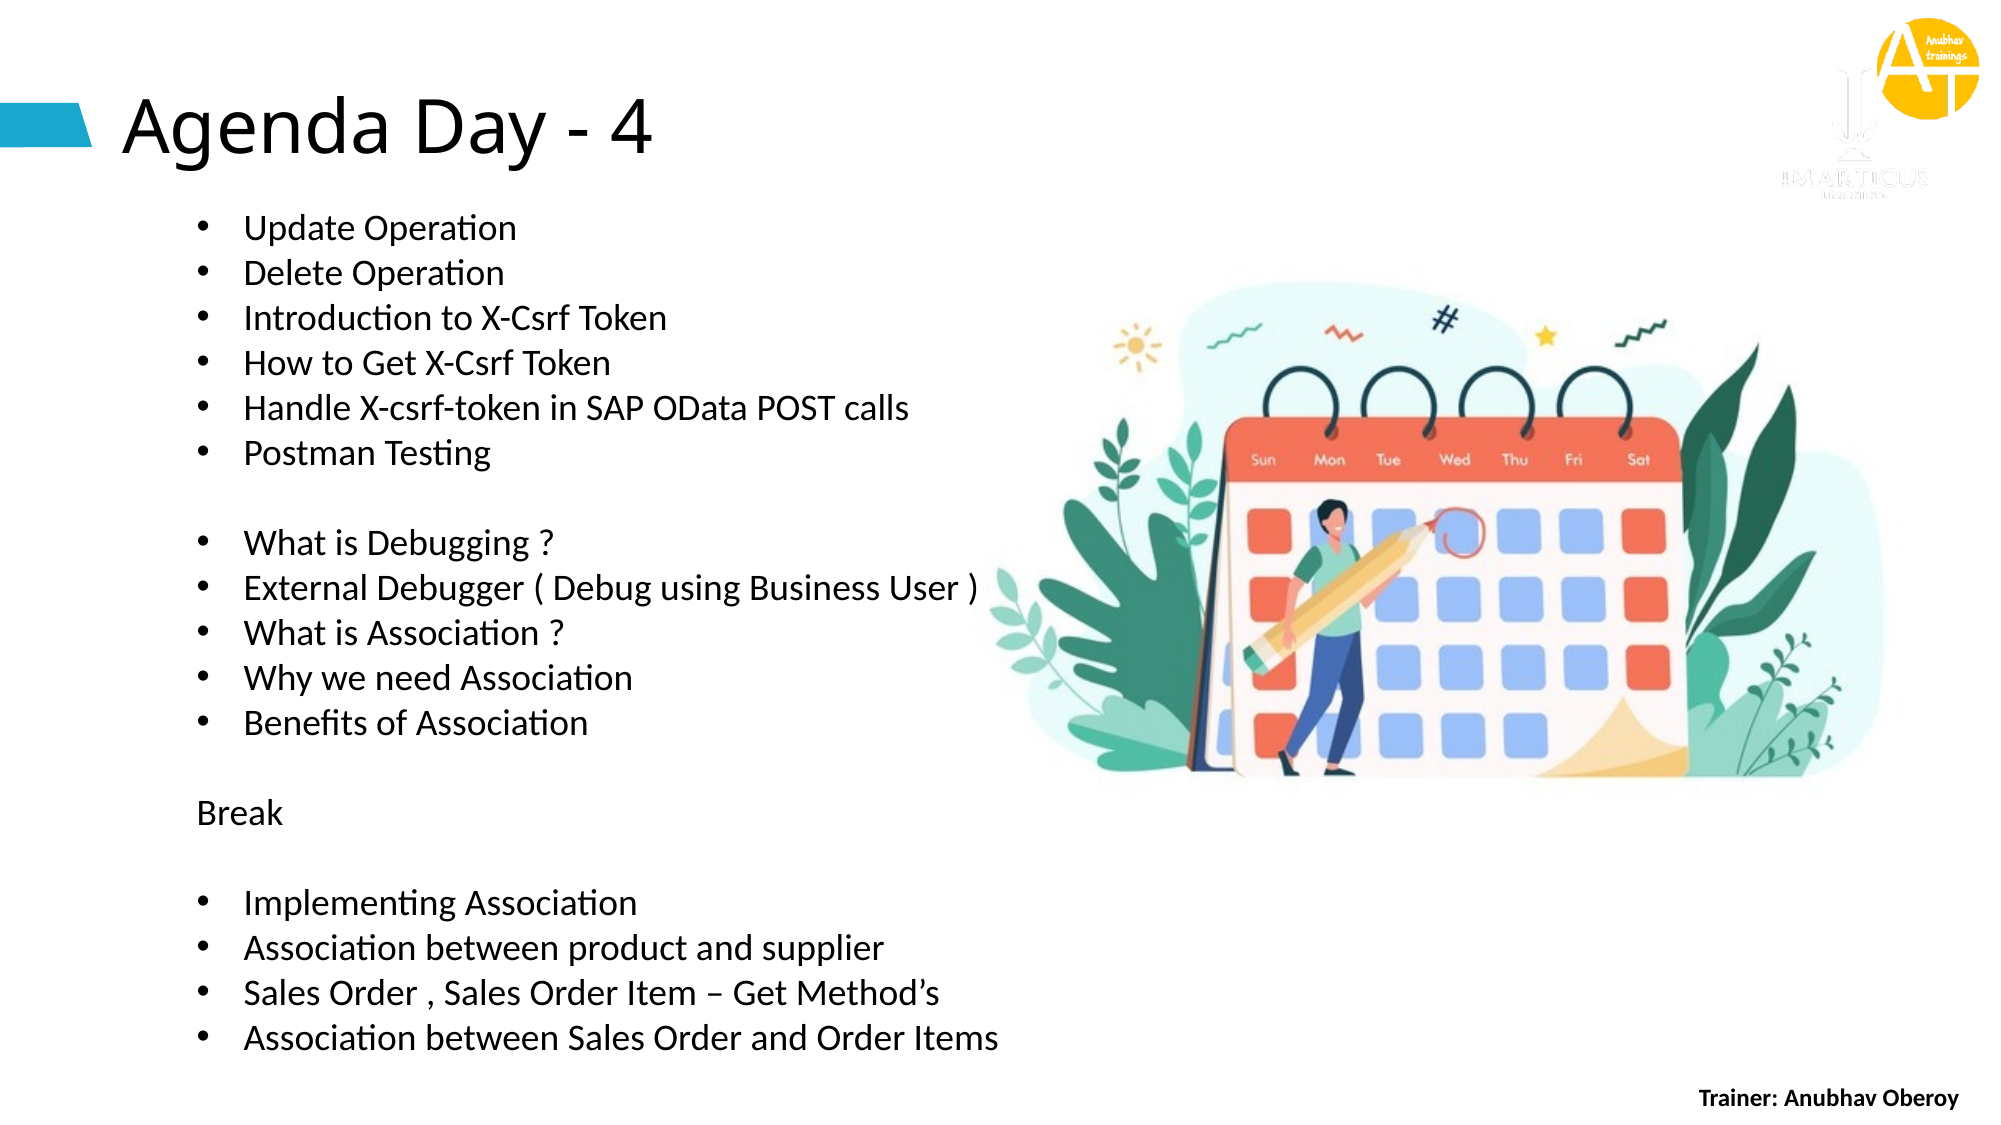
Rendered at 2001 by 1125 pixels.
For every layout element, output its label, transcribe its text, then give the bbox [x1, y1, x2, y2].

picture [1781, 11, 1985, 199]
text_box Trainer: Anubhav Oberoy [1660, 1074, 1998, 1125]
picture [949, 244, 1928, 811]
text_box Agenda Day - 4 [107, 81, 1781, 187]
text_box [0, 101, 94, 149]
text_box Update Operation Delete Operation Introduction to X-Csrf Token How to Get X-Csrf Token Handle X-csrf-token in SAP OData POST calls Postman Testing What is Debugging ? External Debugger ( Debug using Business User ) What is Association ? Why we need Association Benefits of Association Break Implementing Association Association between product and supplier Sales Order , Sales Order Item – Get Method’s Association between Sales Order and Order Items [181, 195, 1605, 1066]
